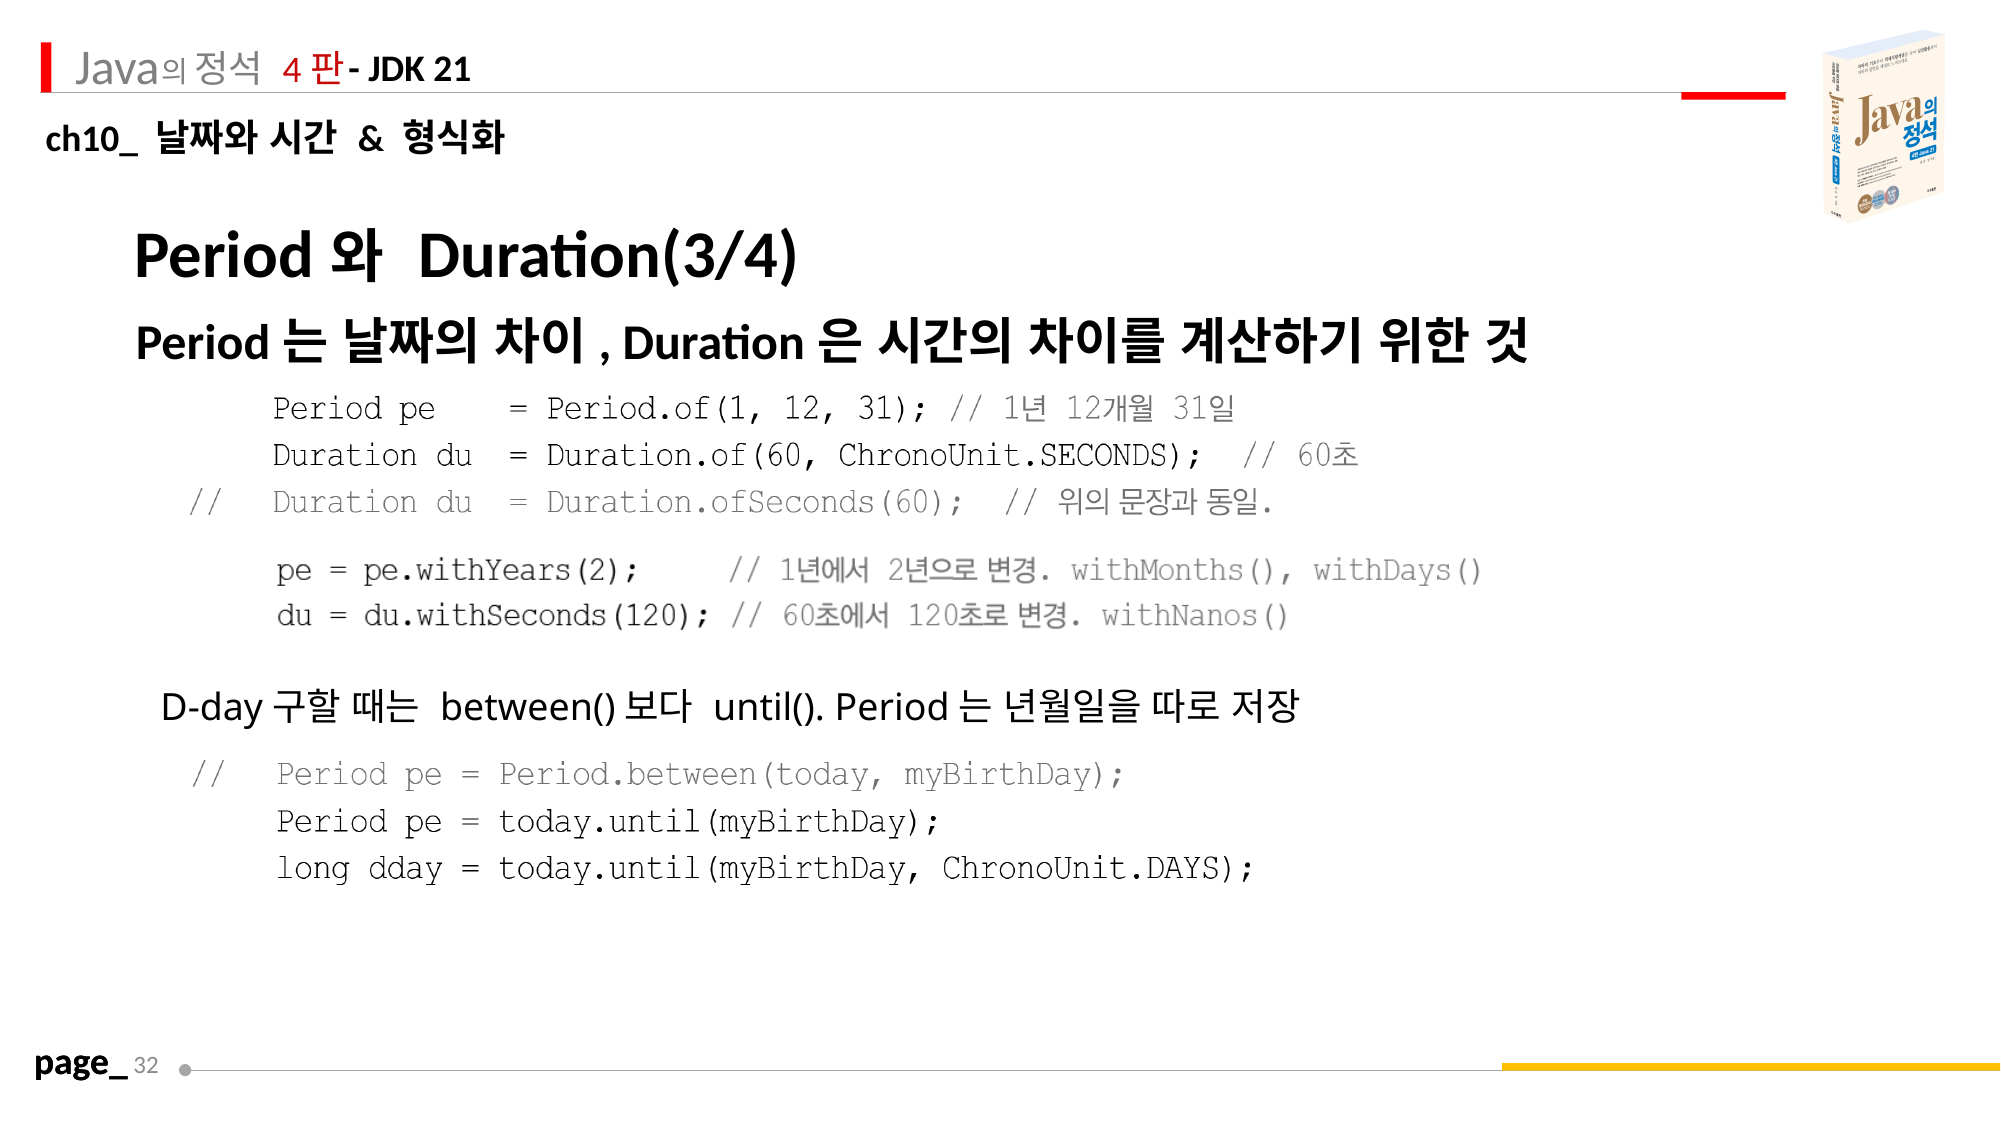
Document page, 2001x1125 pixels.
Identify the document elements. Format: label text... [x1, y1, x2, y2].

picture [1819, 26, 1950, 228]
text_box Period와 Duration(3/4) [119, 203, 1841, 298]
picture [176, 739, 1266, 896]
text_box Period는 날짜의 차이, Duration은 시간의 차이를 계산하기 위한 것 [121, 301, 1823, 377]
text_box page_ [19, 1030, 145, 1090]
text_box D-day구할 때는 between()보다 until(). Period는 년월일을 따로 저장 [145, 675, 1589, 735]
picture [170, 380, 1509, 648]
slide_number 32 [106, 1033, 174, 1094]
